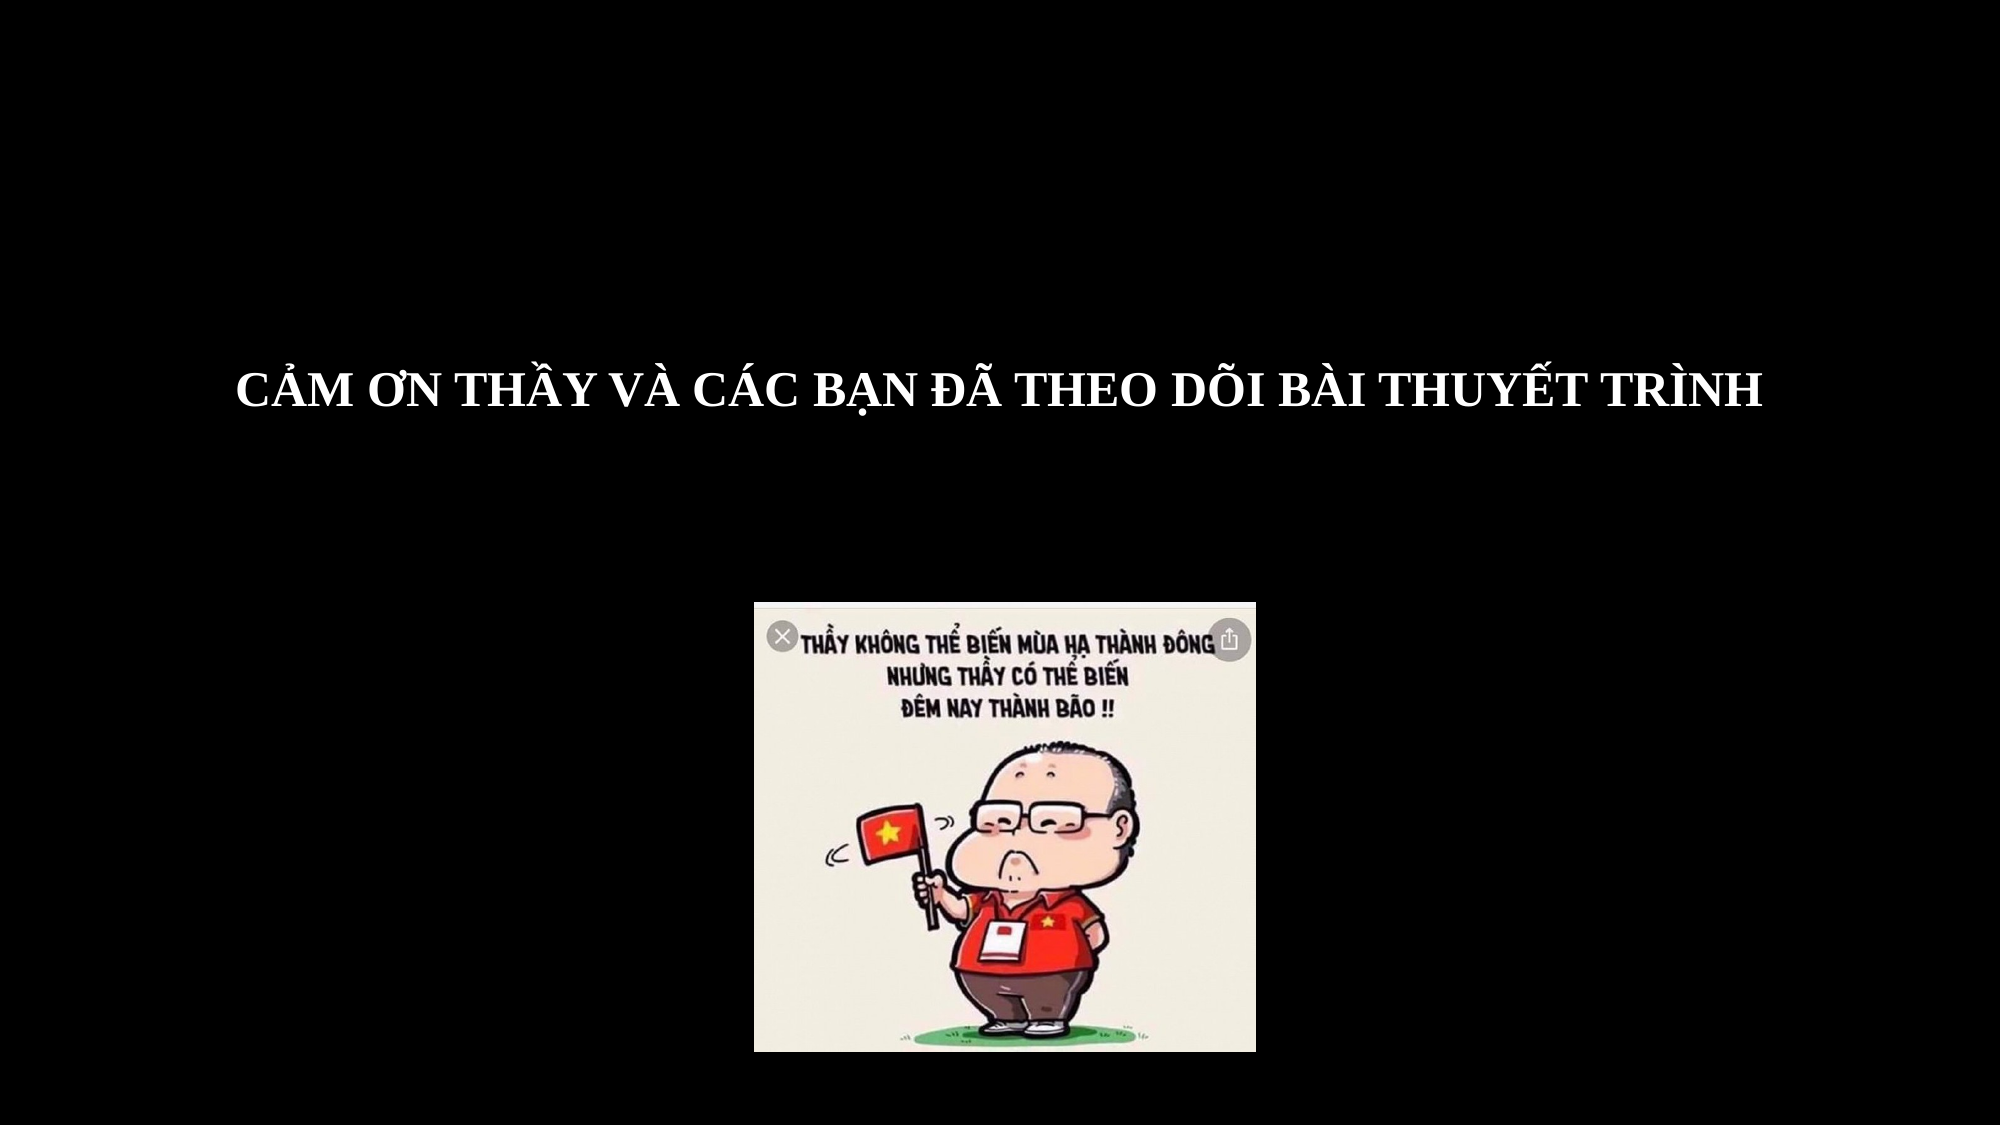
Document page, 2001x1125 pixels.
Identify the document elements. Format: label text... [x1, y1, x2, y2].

text_box CẢM ƠN THẦY VÀ CÁC BẠN ĐÃ THEO DÕI BÀI THUYẾT TRÌNH [157, 349, 1843, 424]
picture [754, 602, 1256, 1052]
